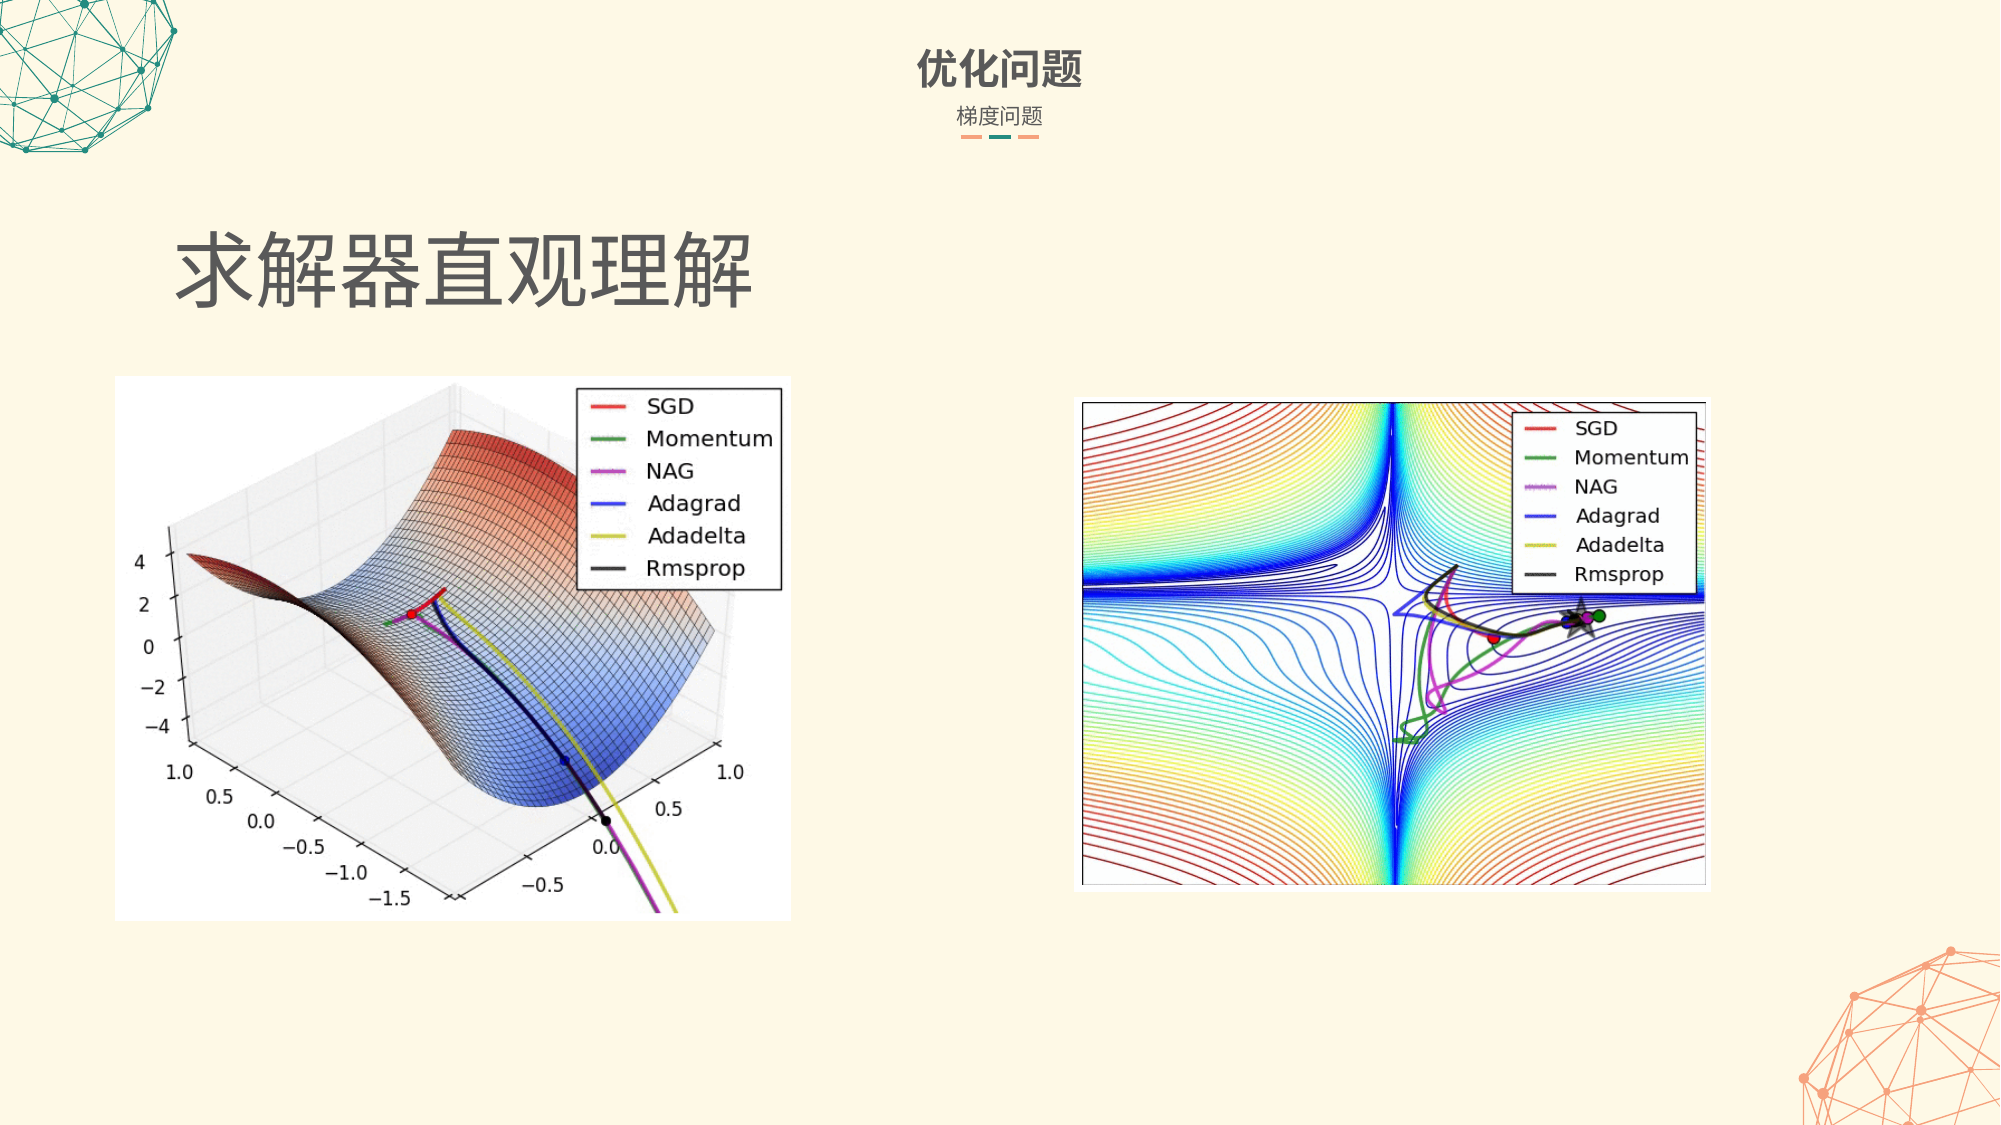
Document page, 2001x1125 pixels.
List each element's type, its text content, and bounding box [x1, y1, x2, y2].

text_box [960, 136, 1040, 154]
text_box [1798, 946, 2000, 1125]
text_box 优化问题 [901, 35, 1099, 87]
picture [115, 376, 791, 921]
text_box 求解器直观理解 [157, 211, 771, 326]
picture [1074, 397, 1711, 892]
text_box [0, 0, 178, 154]
text_box 梯度问题 [737, 87, 1263, 137]
